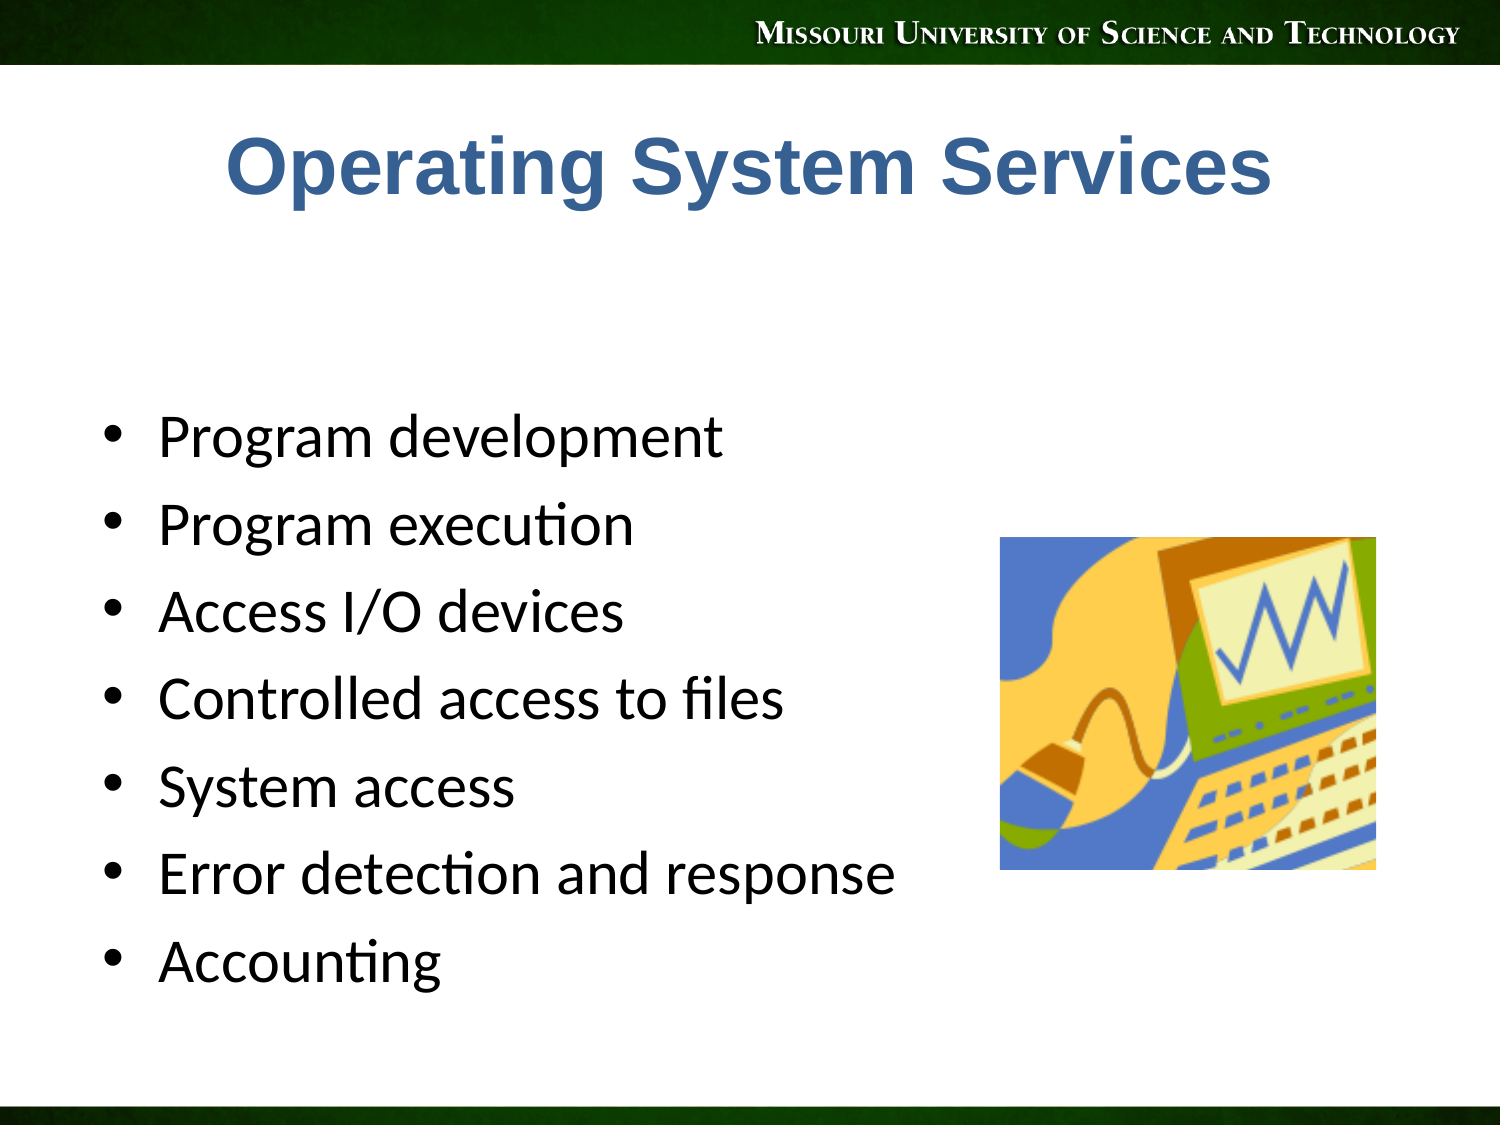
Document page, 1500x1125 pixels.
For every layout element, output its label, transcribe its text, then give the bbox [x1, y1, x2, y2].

picture [999, 537, 1377, 870]
list Program development Program execution Access I/O devices Controlled access to files System access Error detection and response Accounting [87, 387, 1425, 1125]
picture [0, 0, 1500, 1125]
title Operating System Services [108, 74, 1392, 250]
